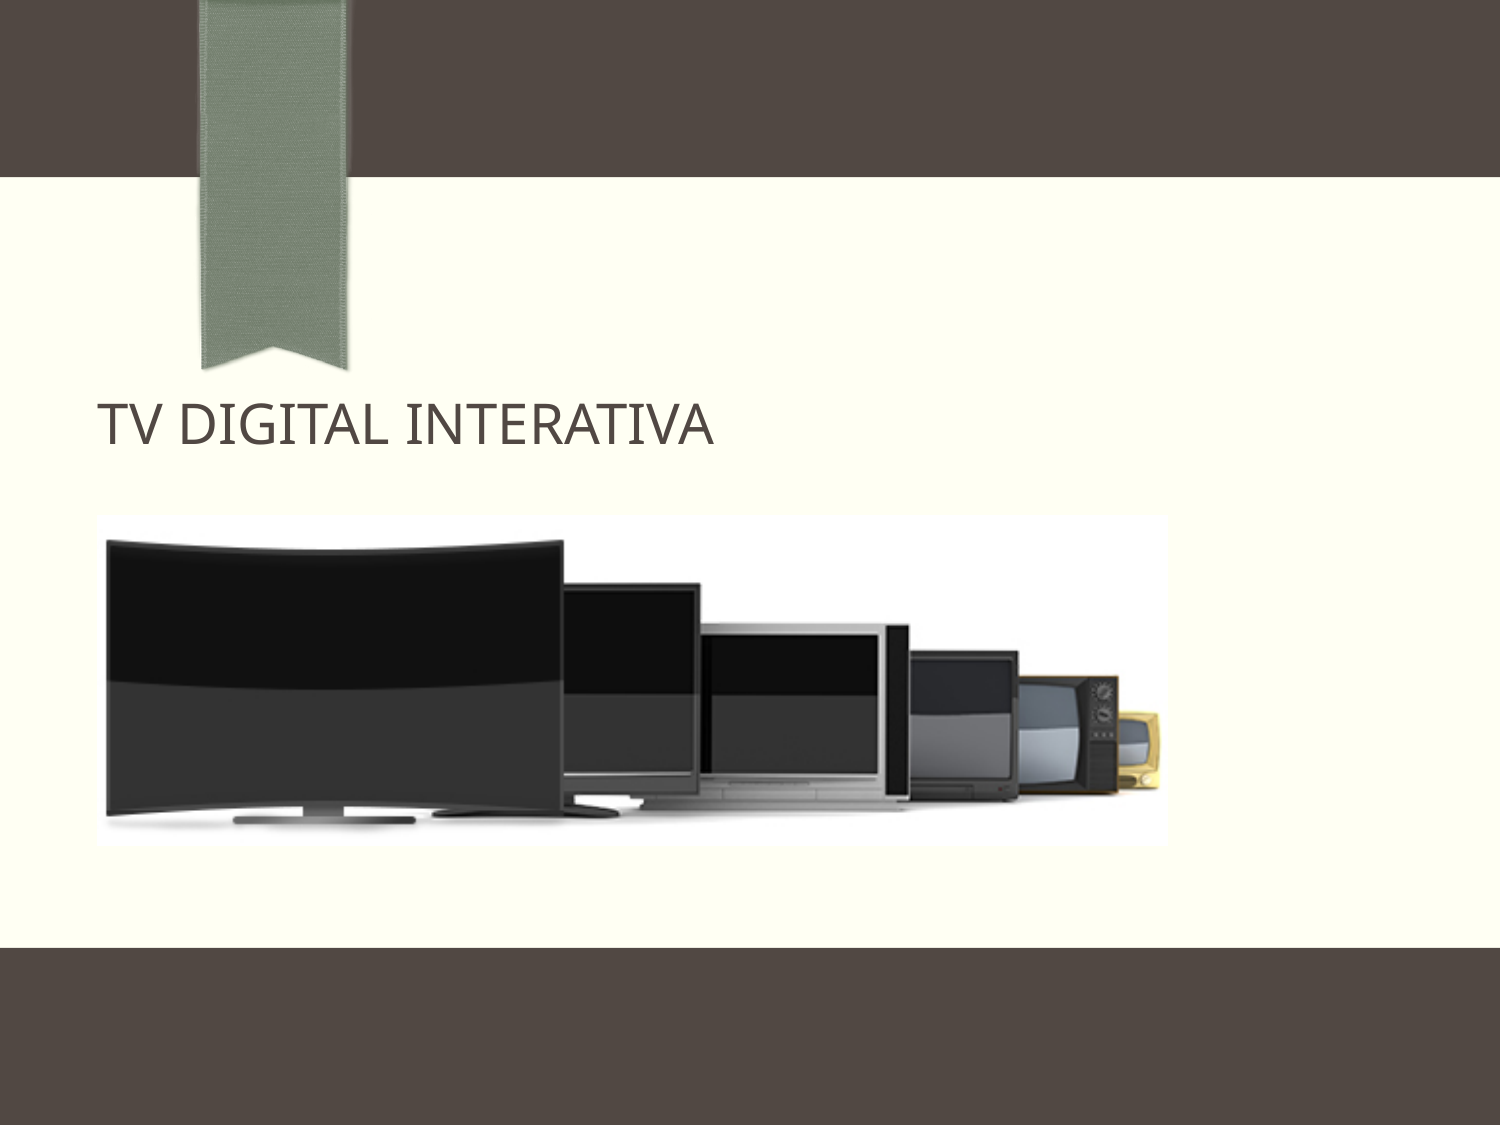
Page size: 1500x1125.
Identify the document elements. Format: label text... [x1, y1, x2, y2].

title TV Digital Interativa [97, 278, 1412, 575]
picture [97, 515, 1168, 846]
